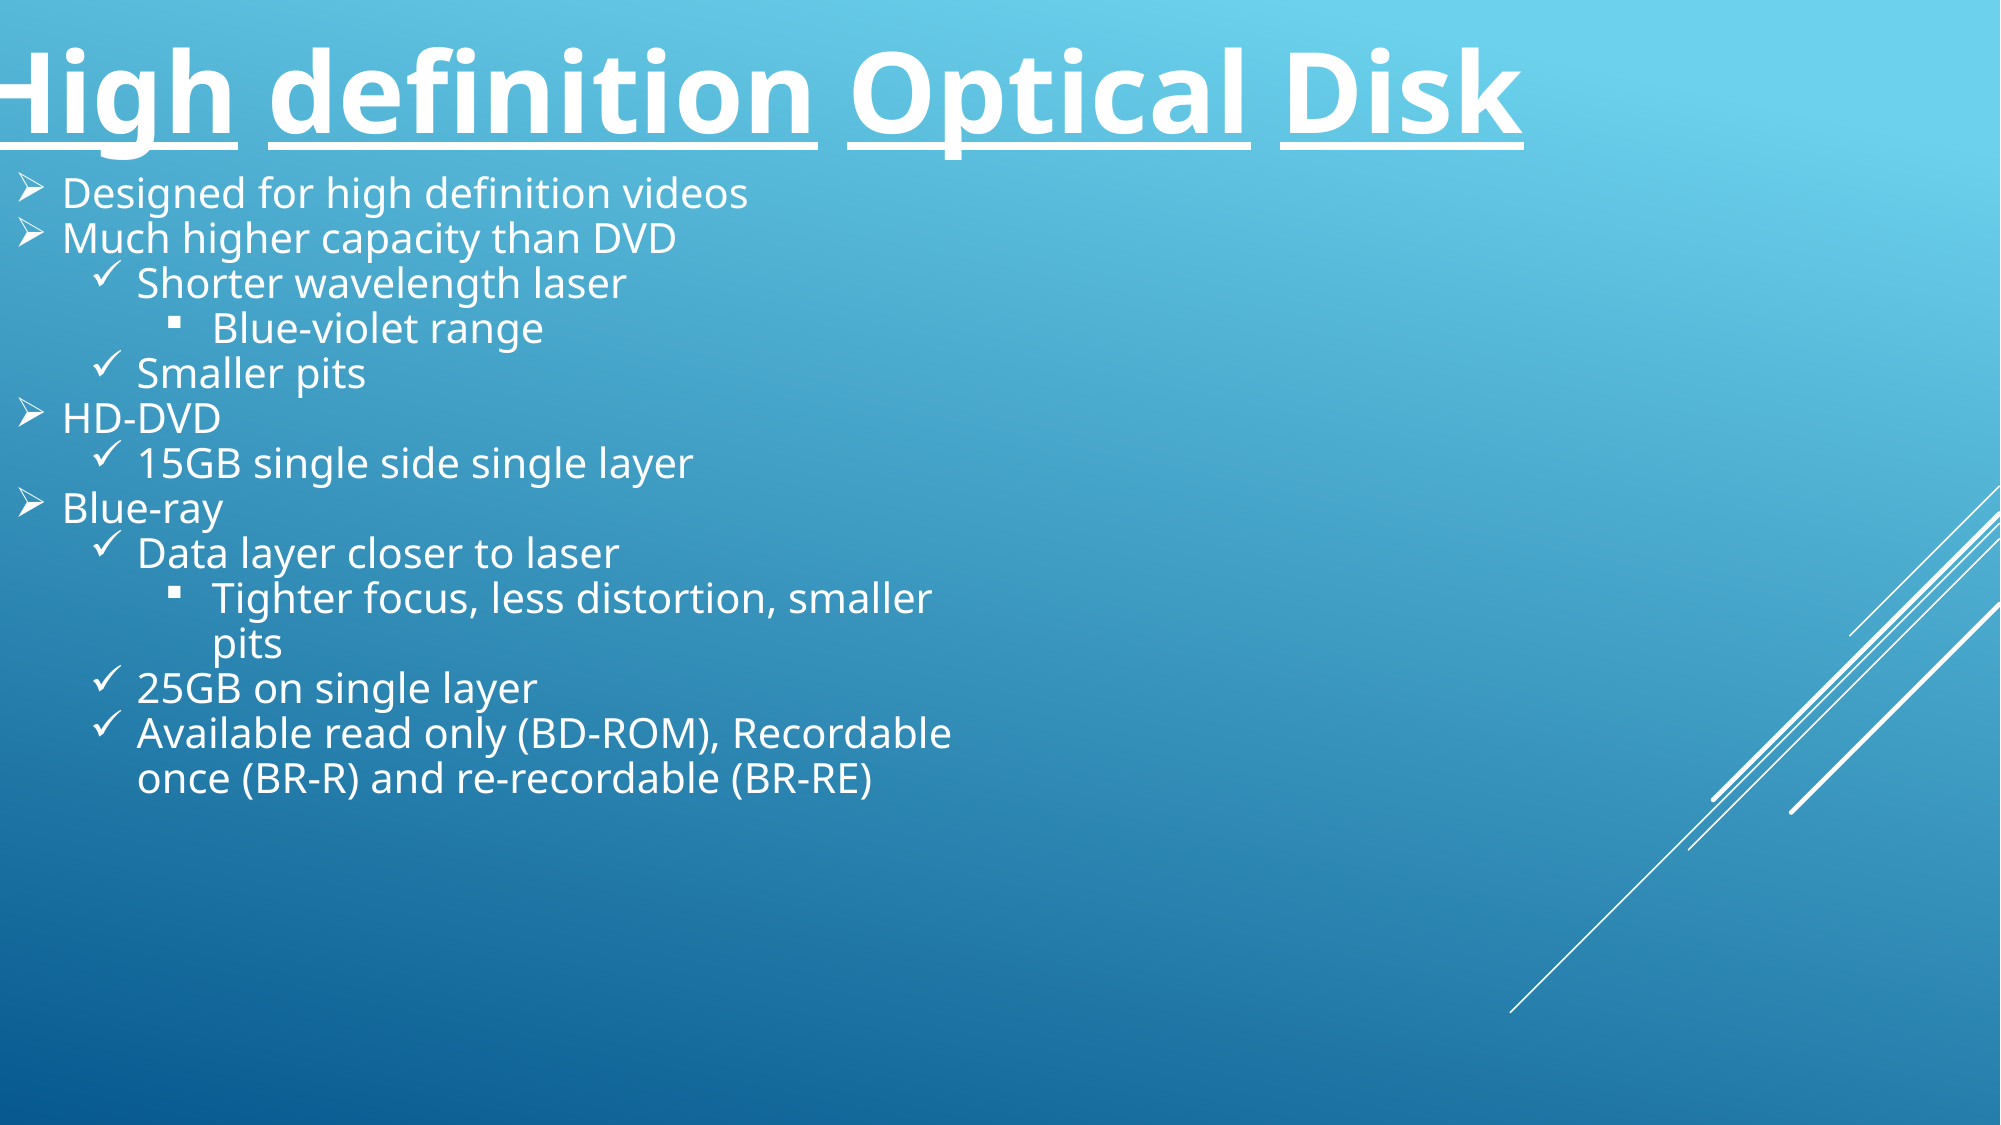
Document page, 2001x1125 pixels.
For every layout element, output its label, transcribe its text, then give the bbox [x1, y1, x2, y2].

text_box Designed for high definition videos Much higher capacity than DVD Shorter wavelength laser Blue-violet range Smaller pits HD-DVD 15GB single side single layer Blue-ray Data layer closer to laser Tighter focus, less distortion, smaller pits 25GB on single layer Available read only (BD-ROM), Recordable once (BR-R) and re-recordable (BR-RE) [0, 164, 1000, 810]
text_box High definition Optical Disk [0, 13, 1539, 164]
